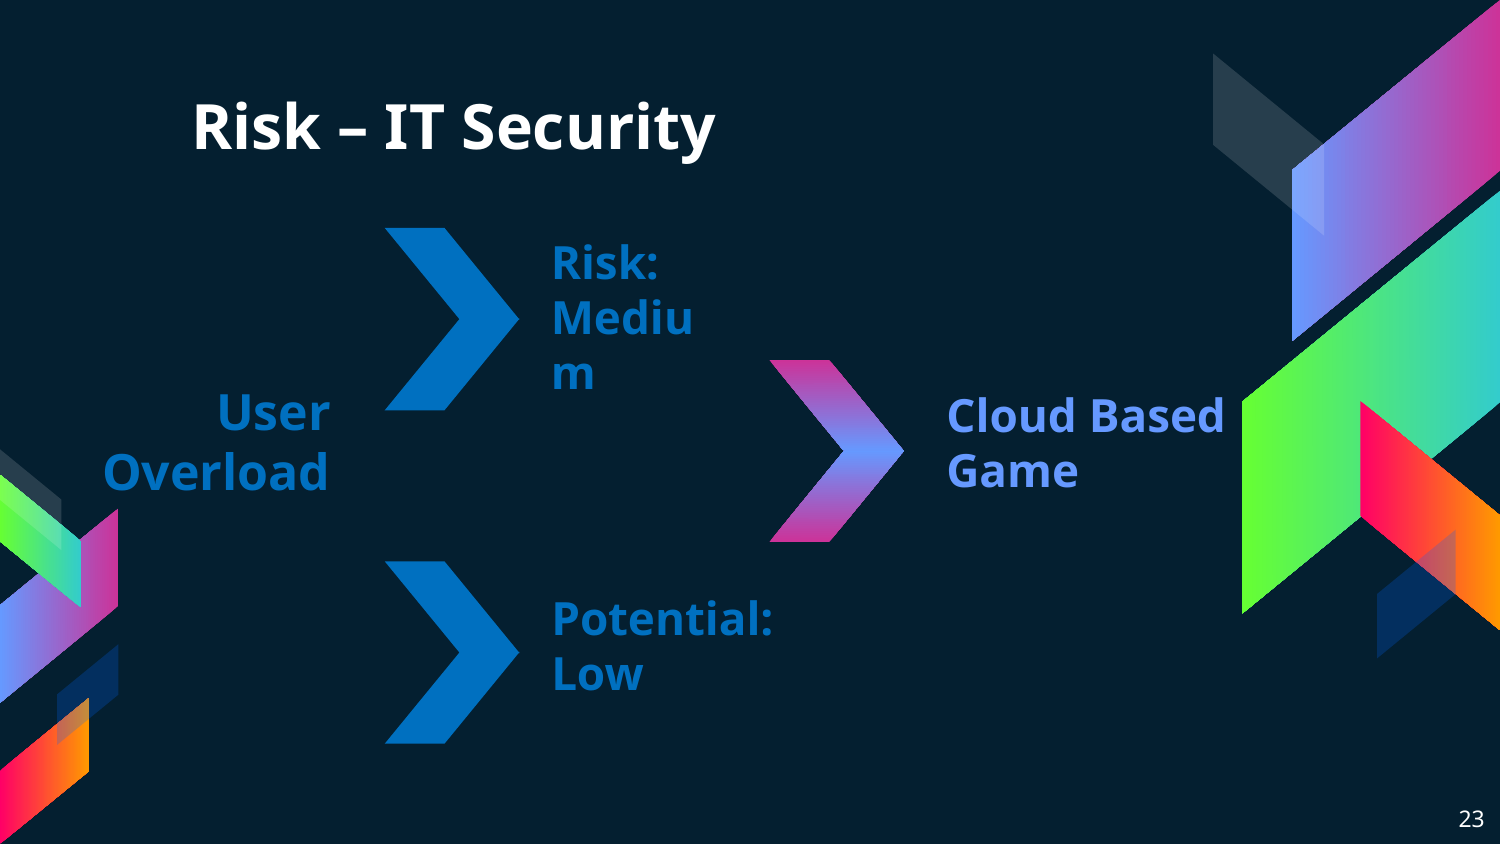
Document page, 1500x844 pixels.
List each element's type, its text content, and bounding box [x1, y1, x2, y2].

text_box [384, 561, 520, 744]
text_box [384, 227, 520, 411]
text_box User Overload [38, 339, 346, 543]
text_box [769, 359, 905, 543]
text_box Potential: Low [536, 543, 812, 746]
title Risk – IT Security [176, 72, 1156, 177]
slide_number 23 [1403, 789, 1500, 844]
text_box Risk: Medium [535, 214, 743, 418]
text_box Cloud Based Game [931, 340, 1250, 544]
